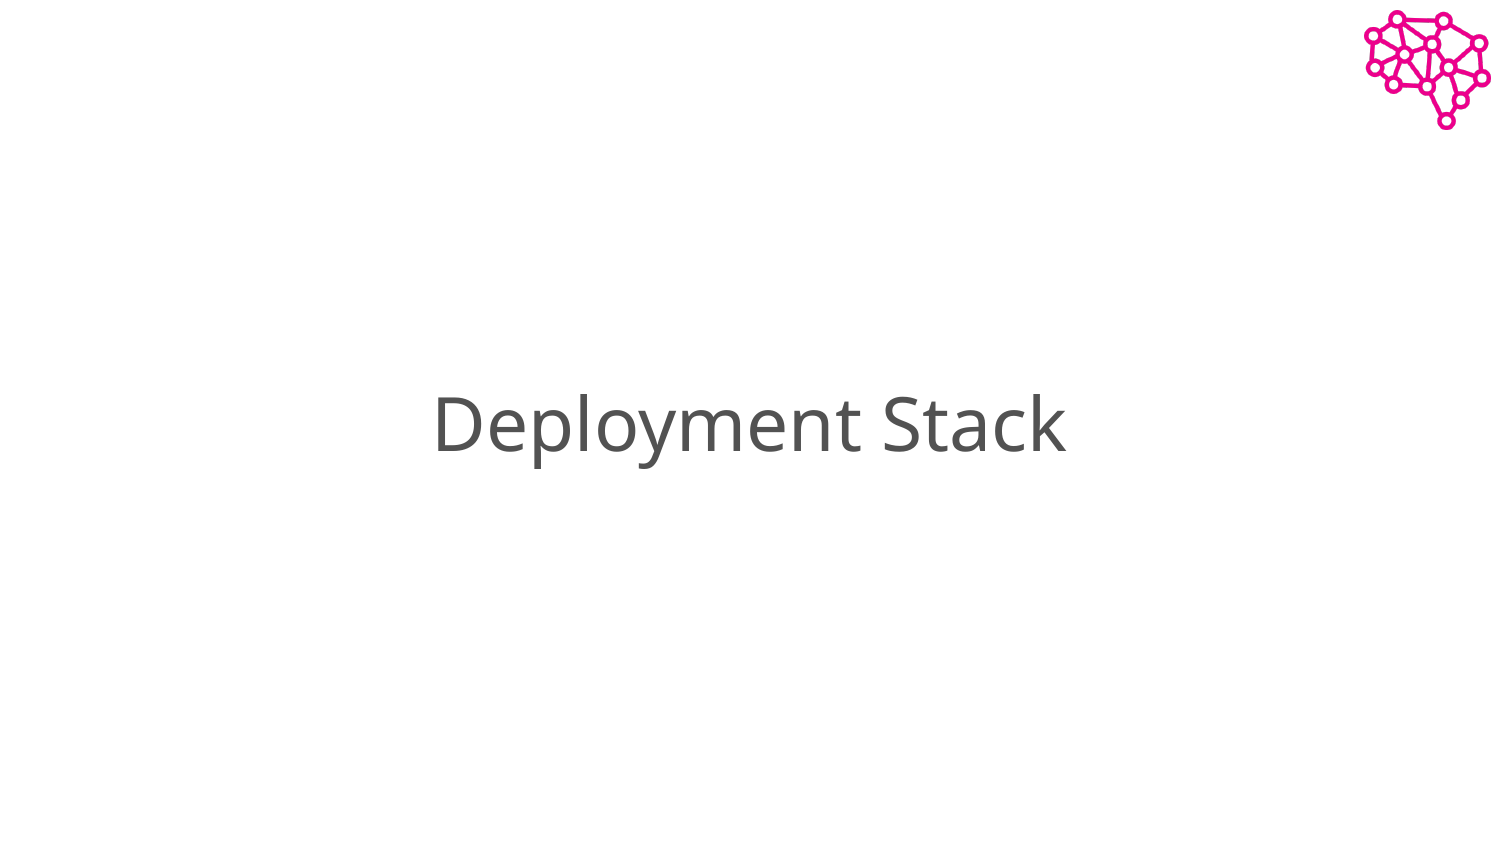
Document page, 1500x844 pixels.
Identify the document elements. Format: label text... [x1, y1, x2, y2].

picture [1364, 10, 1491, 130]
title Deployment Stack [51, 352, 1449, 491]
